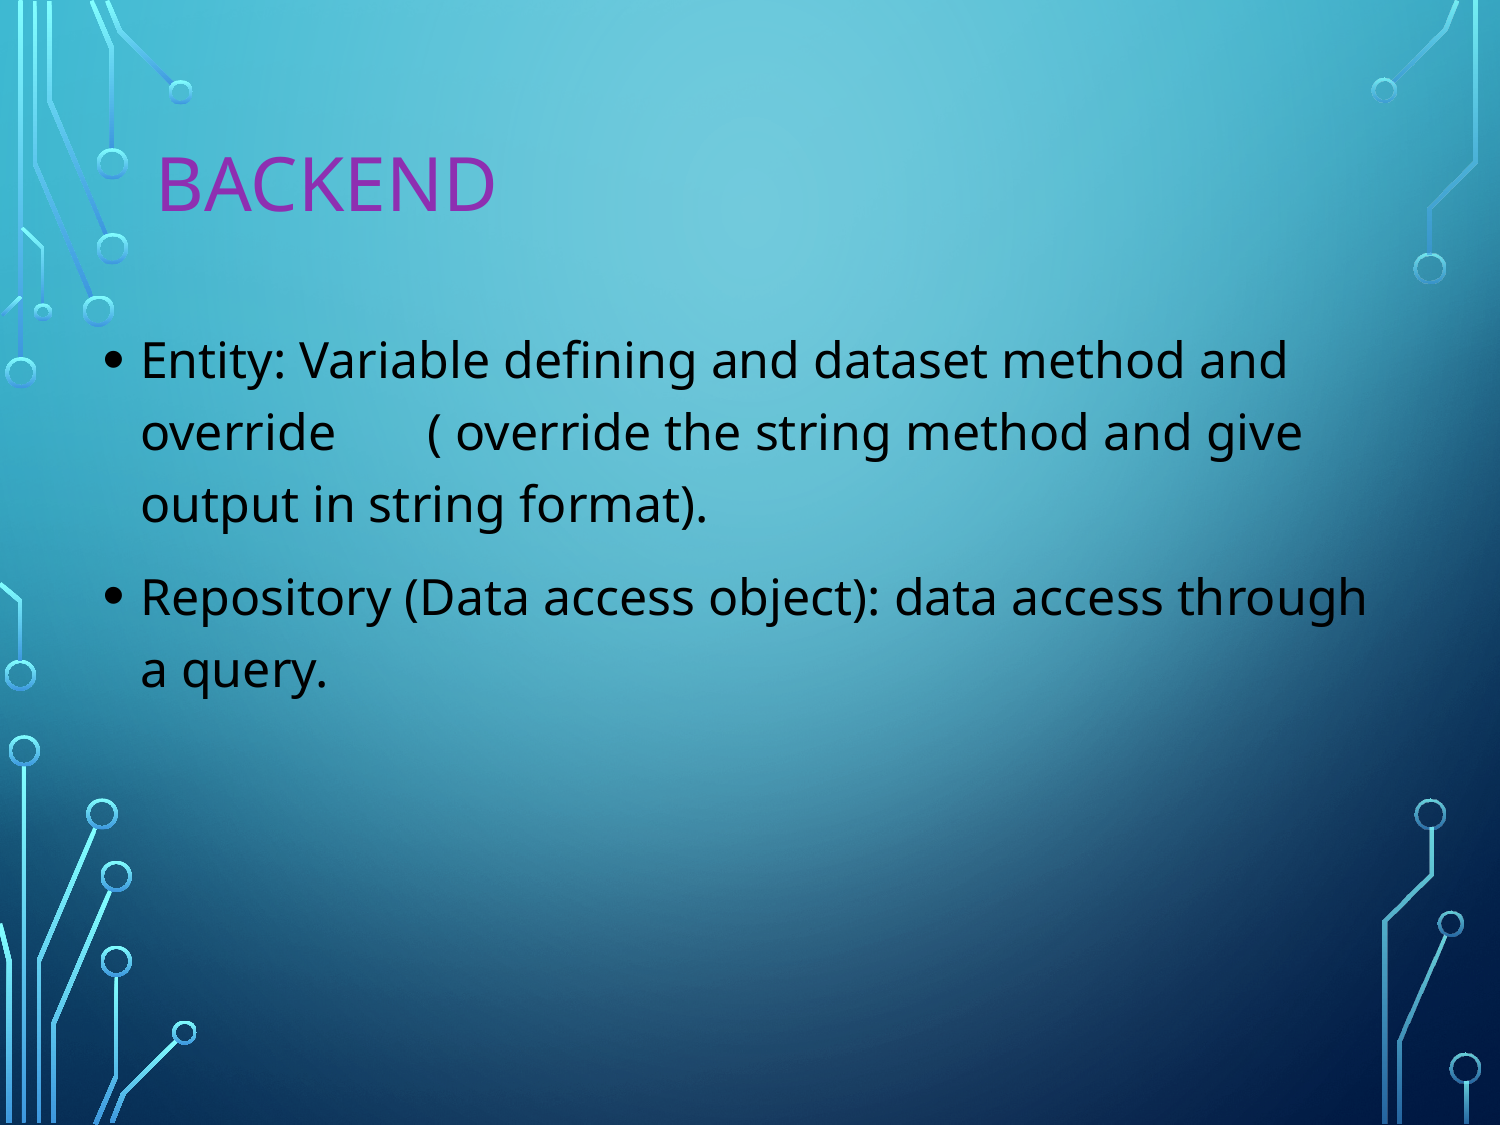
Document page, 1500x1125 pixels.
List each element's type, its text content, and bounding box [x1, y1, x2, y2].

list Entity: Variable defining and dataset method and override ( override the string method and give output in string format). Repository (Data access object): data access through a query. [87, 308, 1413, 1052]
title Backend [140, 66, 1360, 308]
